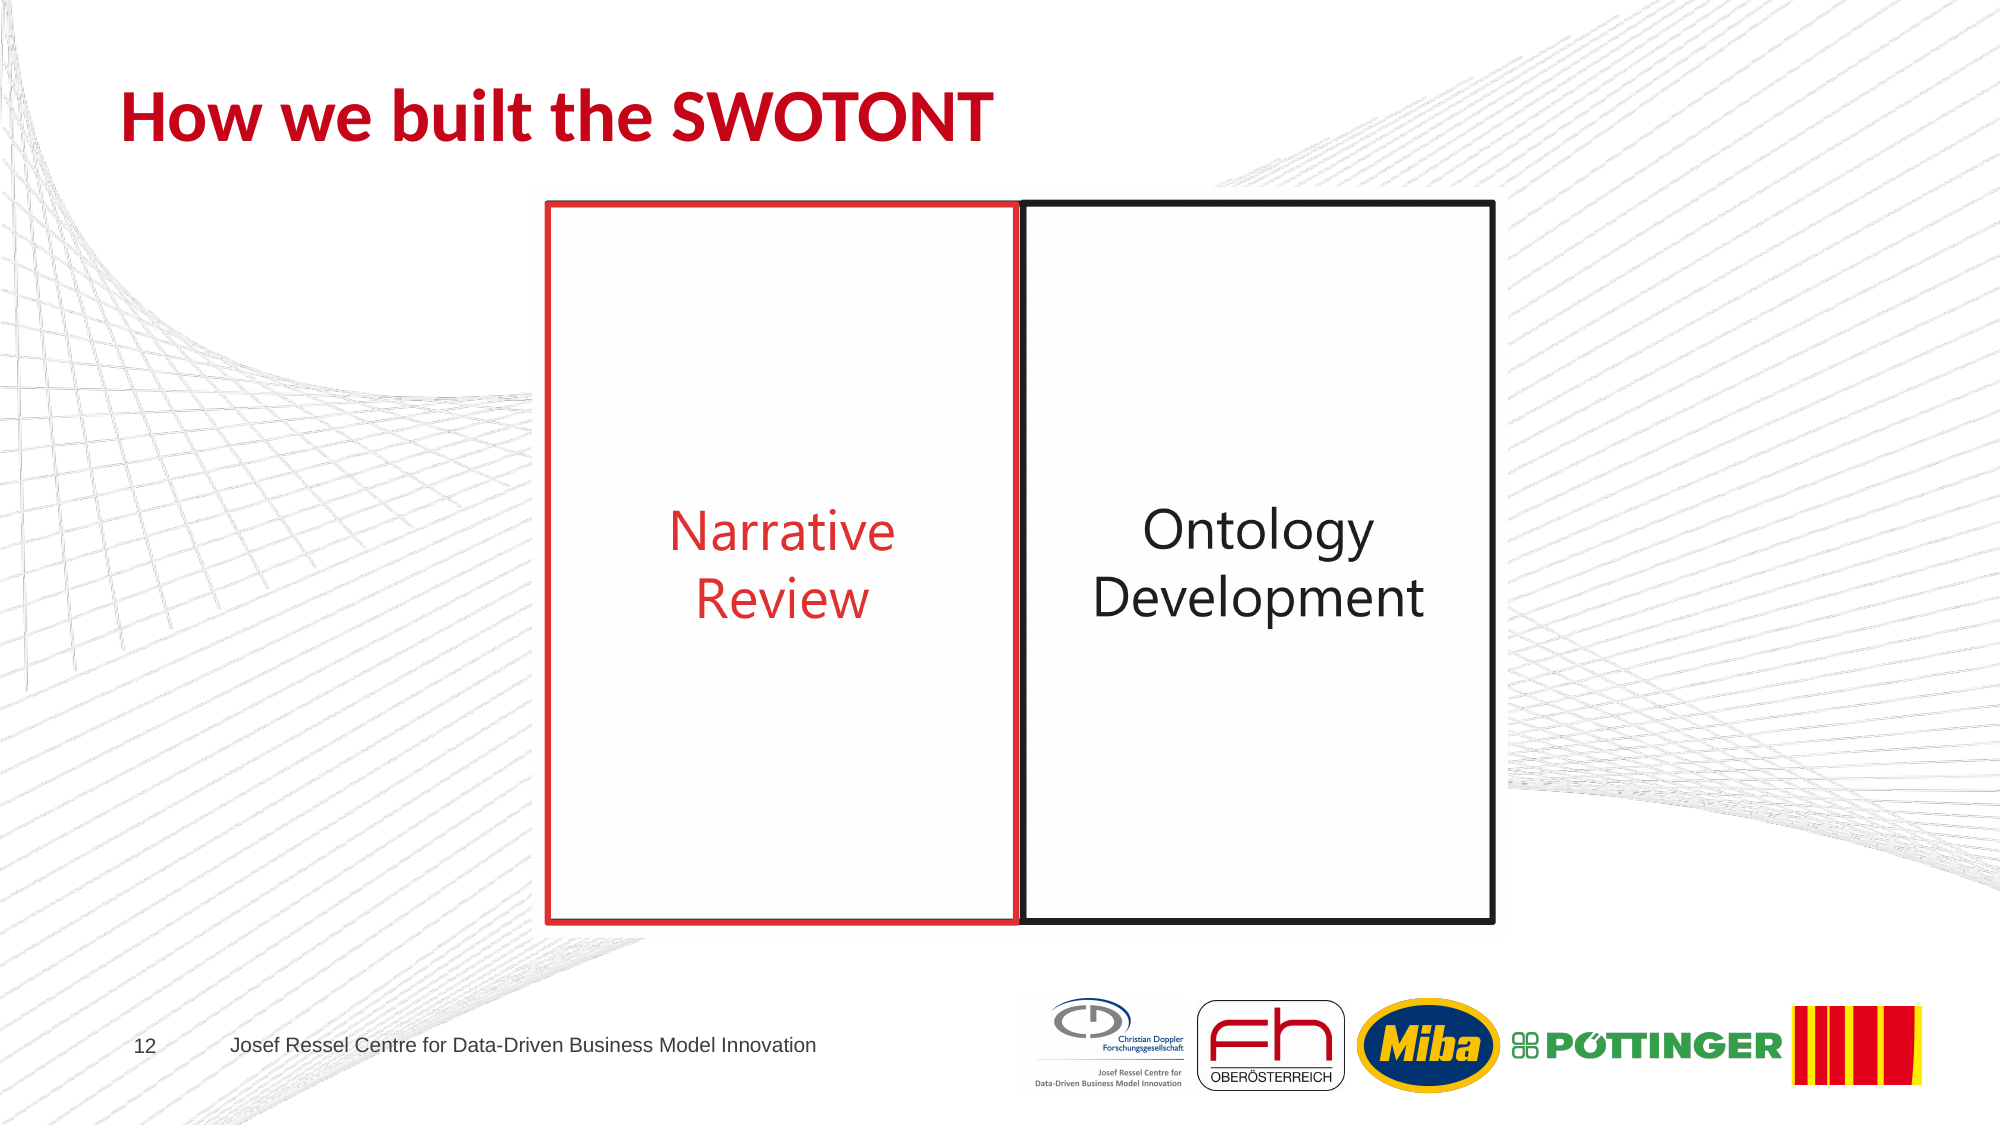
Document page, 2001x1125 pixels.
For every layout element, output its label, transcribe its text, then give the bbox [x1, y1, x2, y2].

picture [1354, 995, 1503, 1096]
picture [1512, 1032, 1782, 1059]
picture [532, 187, 1508, 938]
slide_number 12 [118, 1015, 304, 1076]
picture [1791, 1006, 1923, 1085]
picture [1197, 1000, 1345, 1091]
picture [1016, 998, 1187, 1094]
title How we built the SWOTONT [119, 66, 1920, 254]
